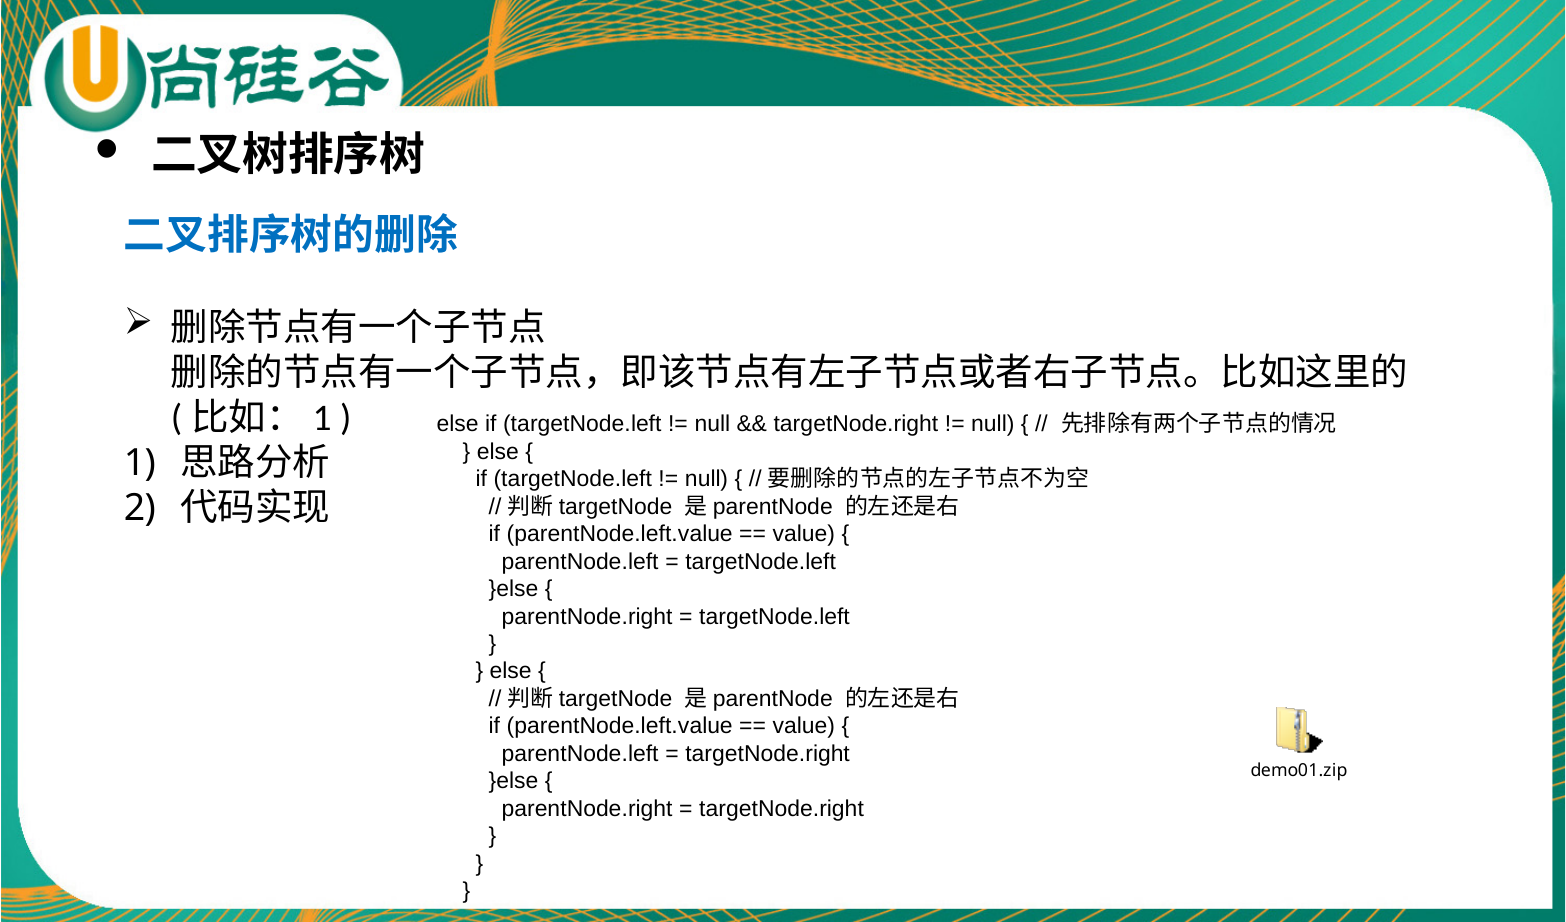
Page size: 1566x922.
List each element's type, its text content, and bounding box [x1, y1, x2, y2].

picture [0, 0, 1566, 922]
text_box else if (targetNode.left != null && targetNode.right != null) { // 先排除有两个子节点的情况 } else { if (targetNode.left != null) { //要删除的节点的左子节点不为空 //判断targetNode 是parentNode 的左还是右 if (parentNode.left.value == value) { parentNode.left = targetNode.left }else { parentNode.right = targetNode.left } } else { //判断targetNode 是parentNode 的左还是右 if (parentNode.left.value == value) { parentNode.left = targetNode.right }else { parentNode.right = targetNode.right } } } [421, 401, 1352, 911]
text_box 二叉排序树的删除 删除节点有一个子节点 删除的节点有一个子节点，即该节点有左子节点或者右子节点。比如这里的 (比如：1 ) 思路分析 代码实现 [109, 200, 1492, 896]
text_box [1234, 707, 1362, 791]
text_box 二叉树排序树 [79, 123, 1325, 188]
